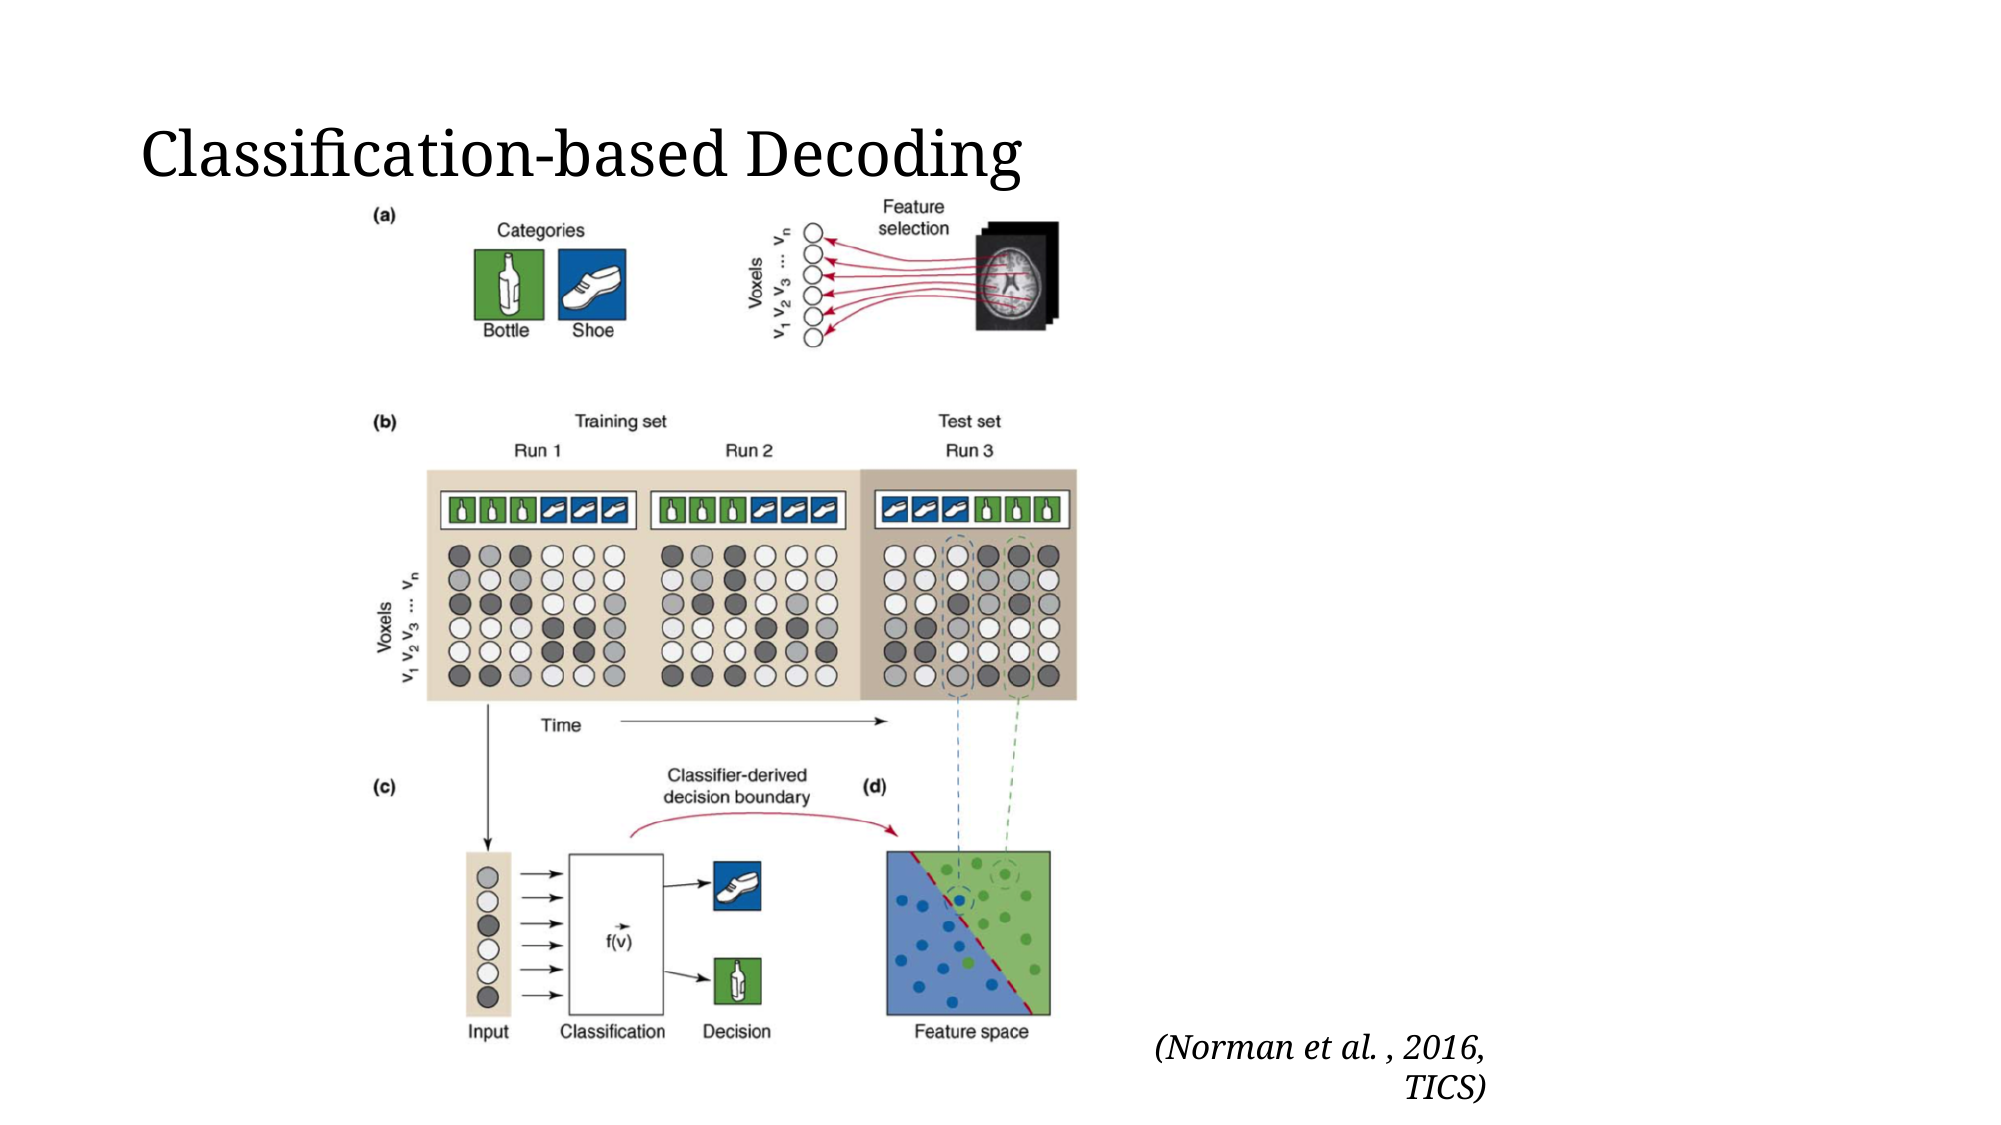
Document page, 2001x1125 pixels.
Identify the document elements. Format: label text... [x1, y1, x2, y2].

text_box (Norman et al. , 2016, TICS) [1079, 1018, 1502, 1114]
title Classification-based Decoding [73, 79, 1091, 198]
picture [367, 197, 1080, 1047]
